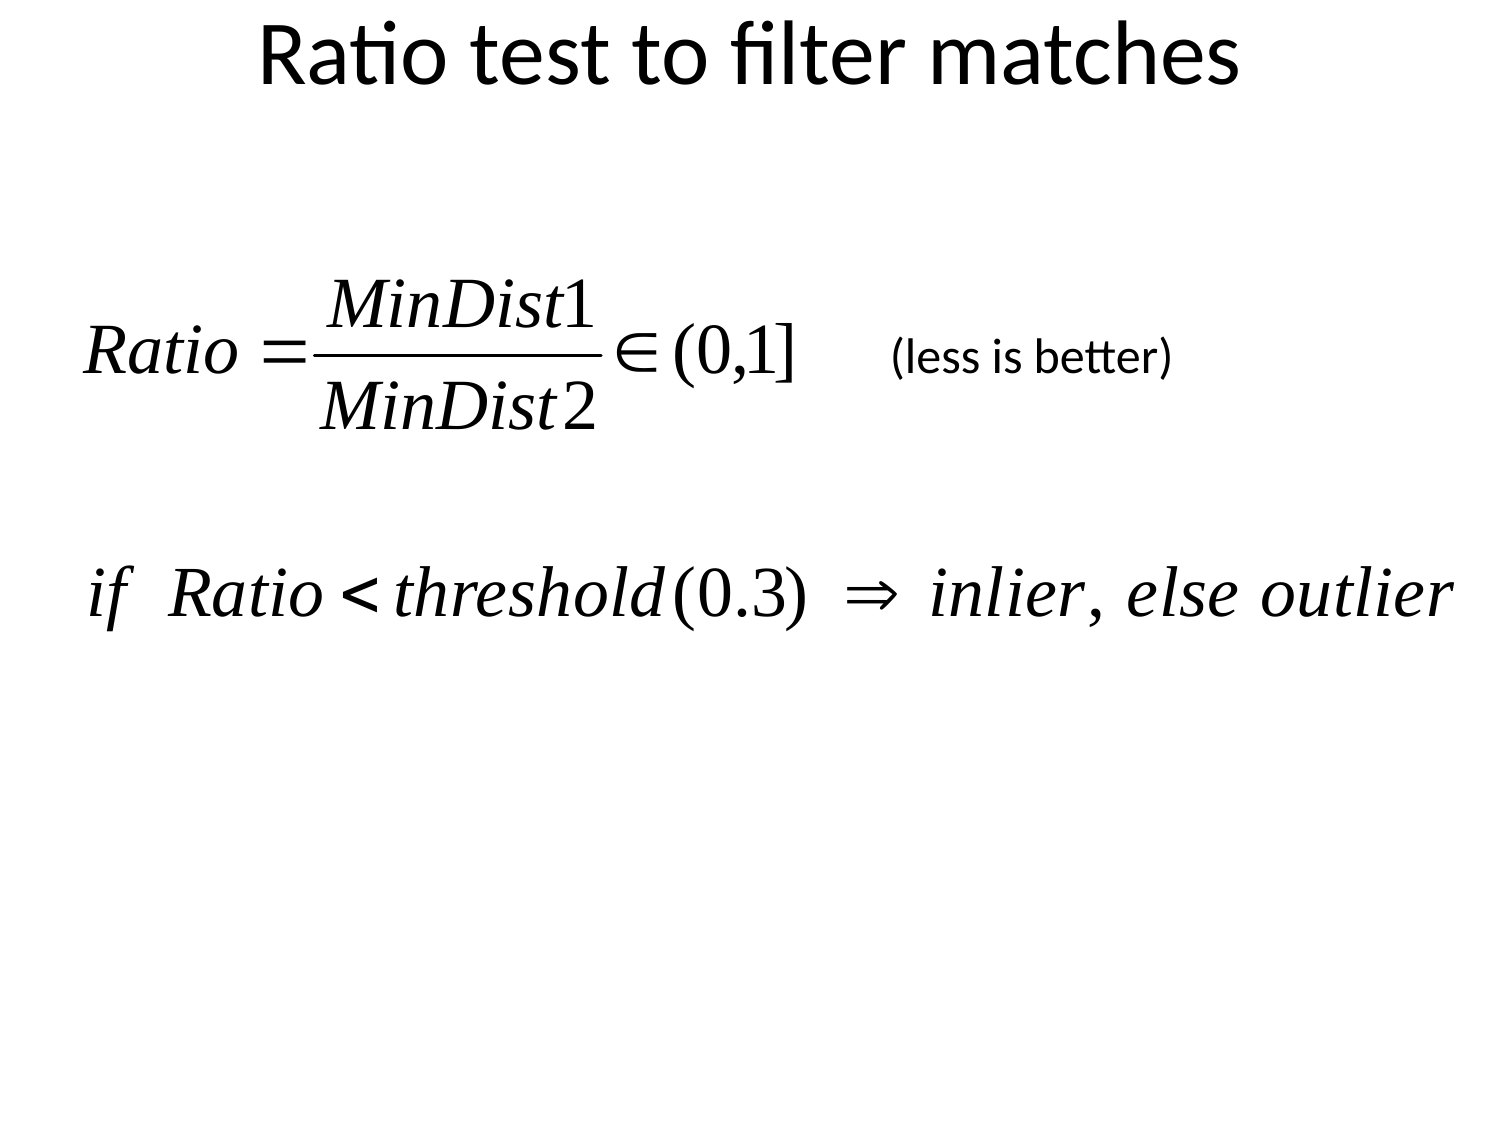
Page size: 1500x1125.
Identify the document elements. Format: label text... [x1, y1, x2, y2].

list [70, 258, 810, 446]
title Ratio test to filter matches [74, 0, 1426, 143]
text_box (less is better) [874, 316, 1254, 392]
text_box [77, 550, 1466, 647]
